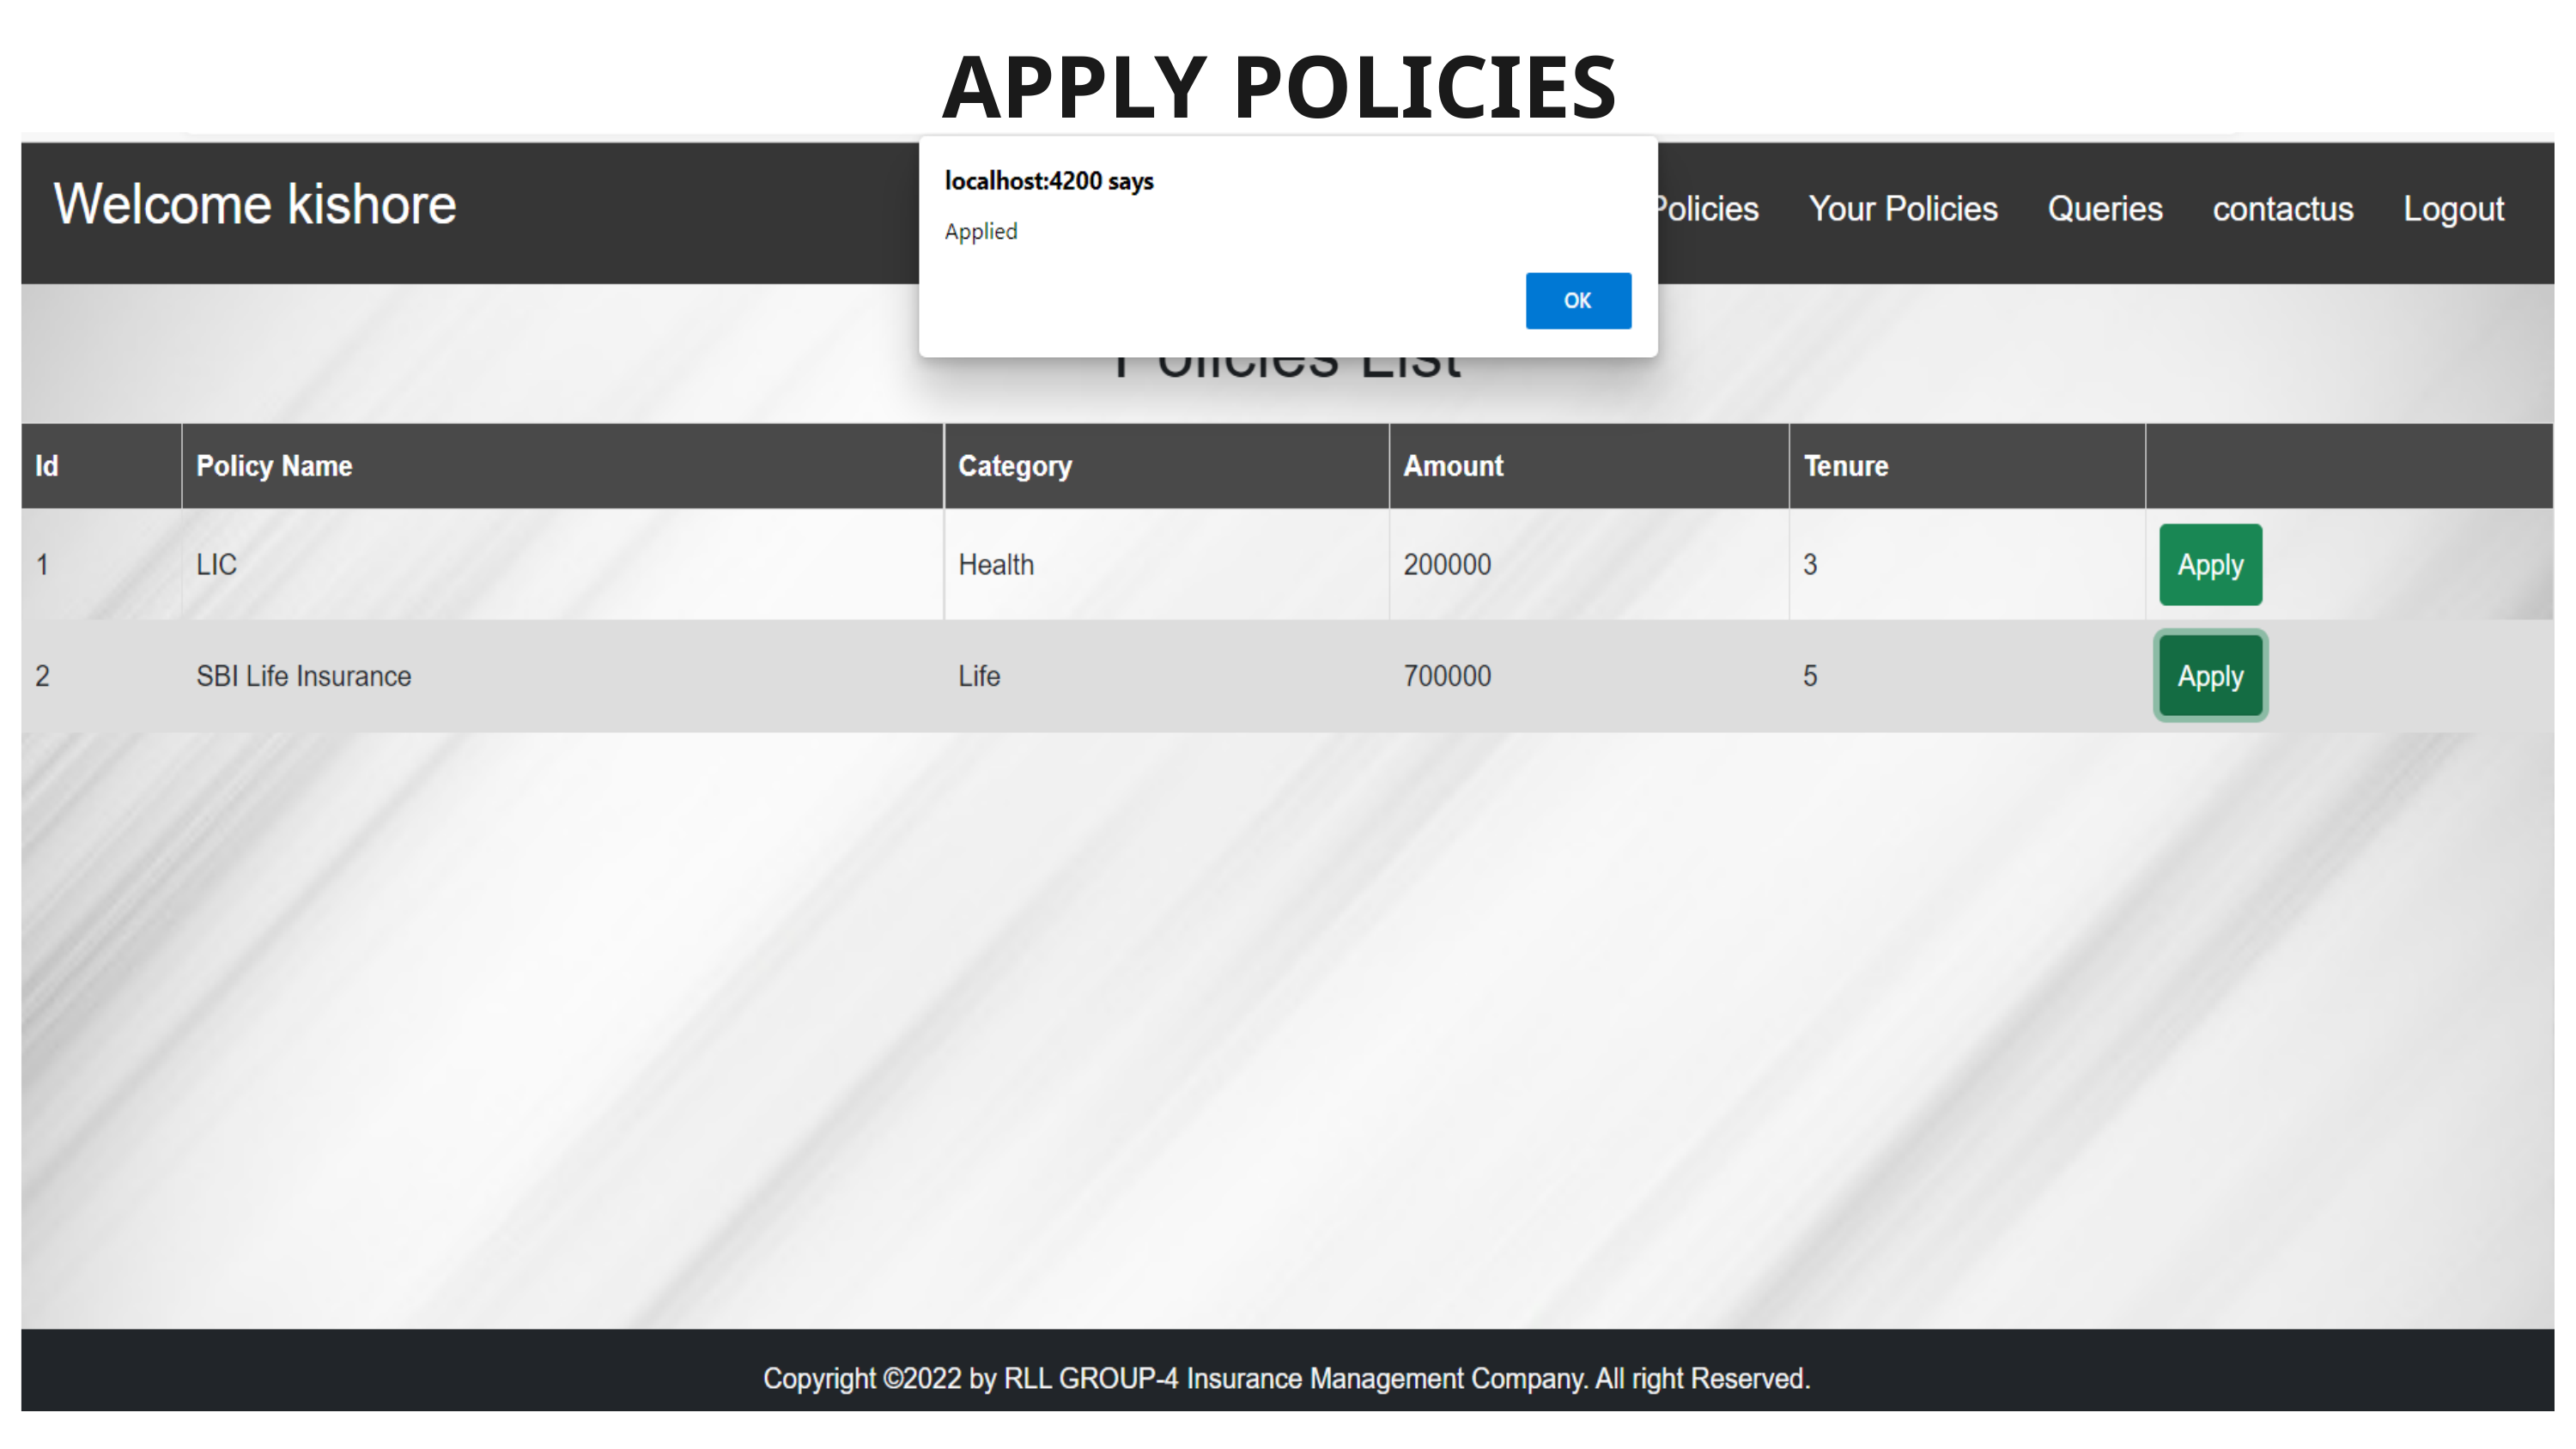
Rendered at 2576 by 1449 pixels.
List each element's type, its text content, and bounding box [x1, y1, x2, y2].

title APPLY POLICIES [197, 0, 2364, 129]
picture [21, 132, 2555, 1412]
